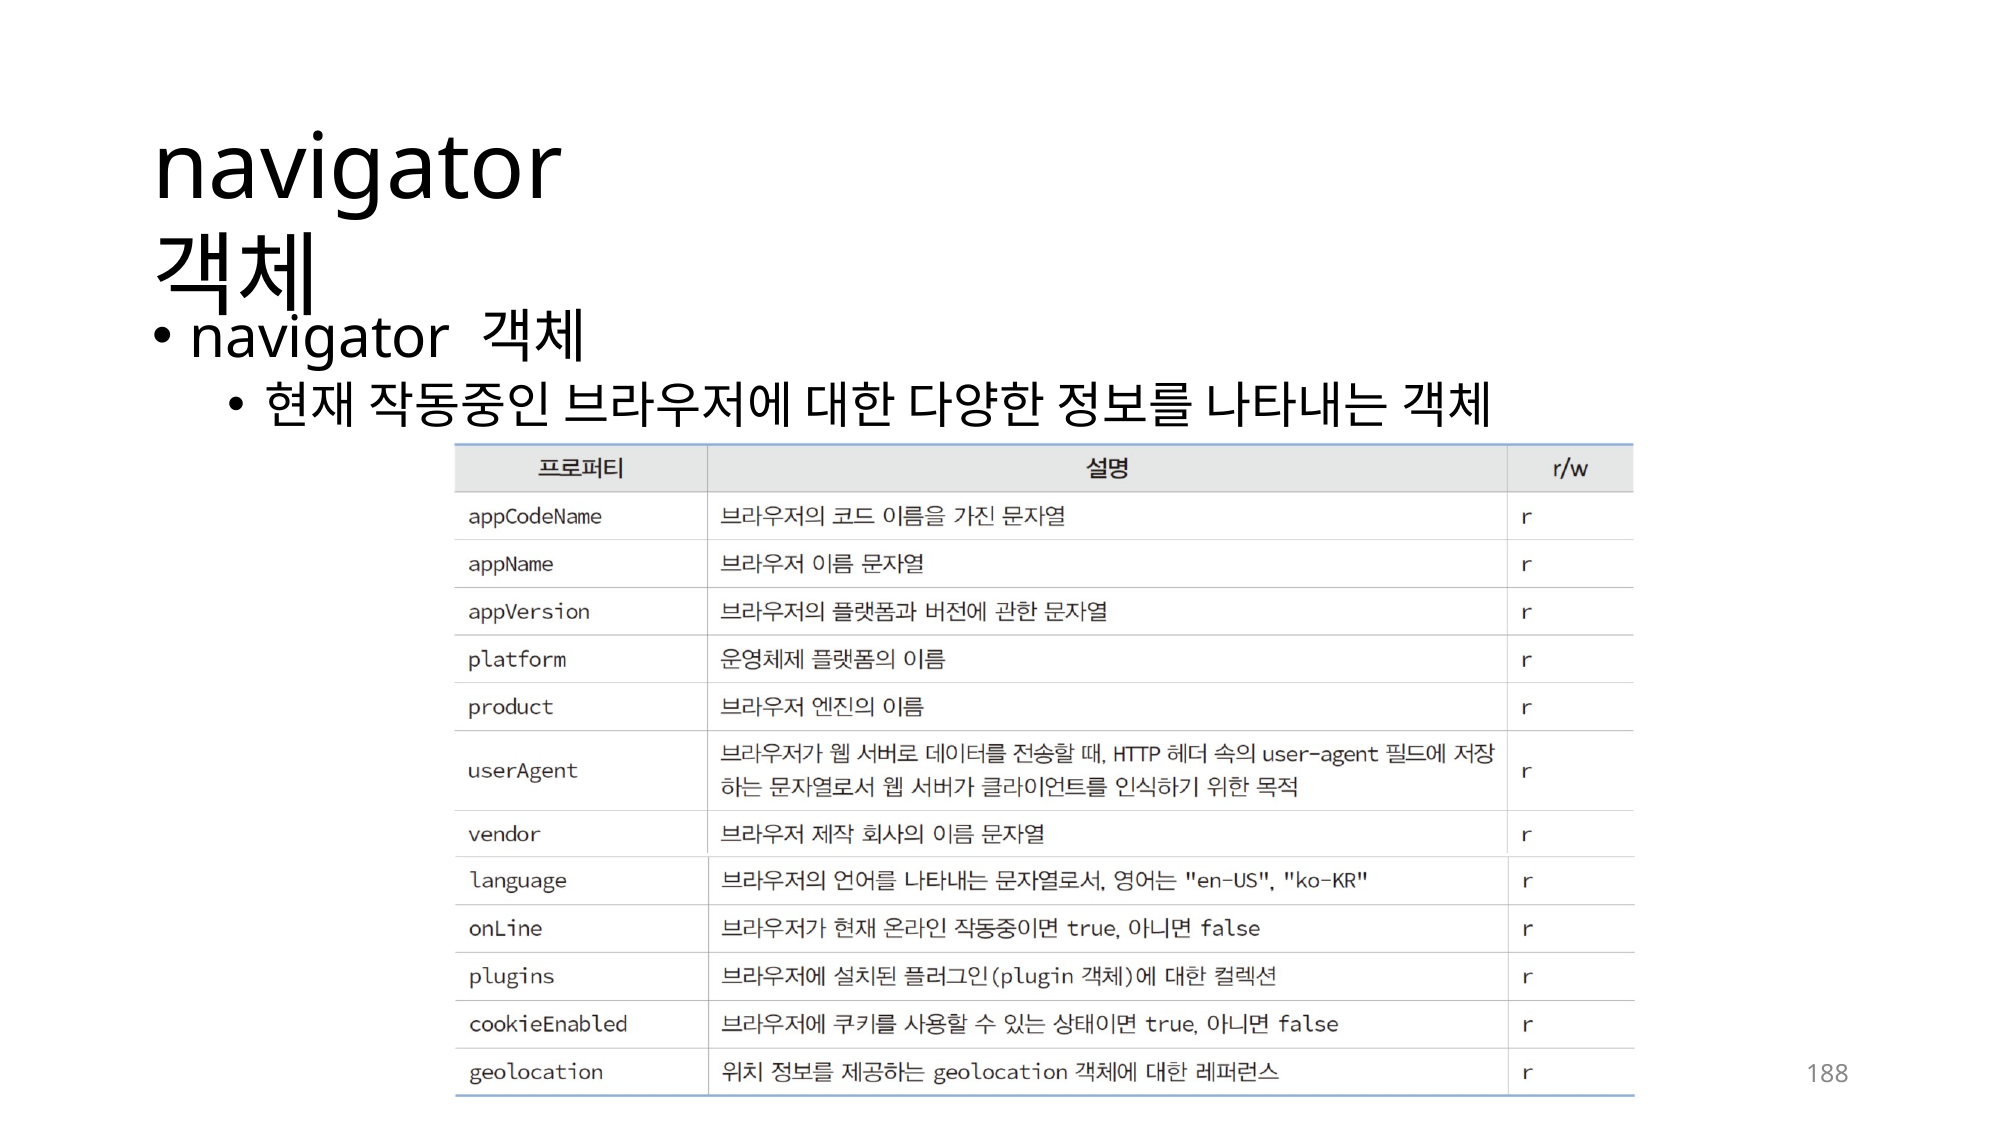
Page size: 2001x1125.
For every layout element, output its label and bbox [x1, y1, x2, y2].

text_box [150, 291, 1642, 434]
title [150, 104, 760, 291]
slide_number [1801, 1053, 1853, 1125]
text_box [453, 442, 1638, 1103]
